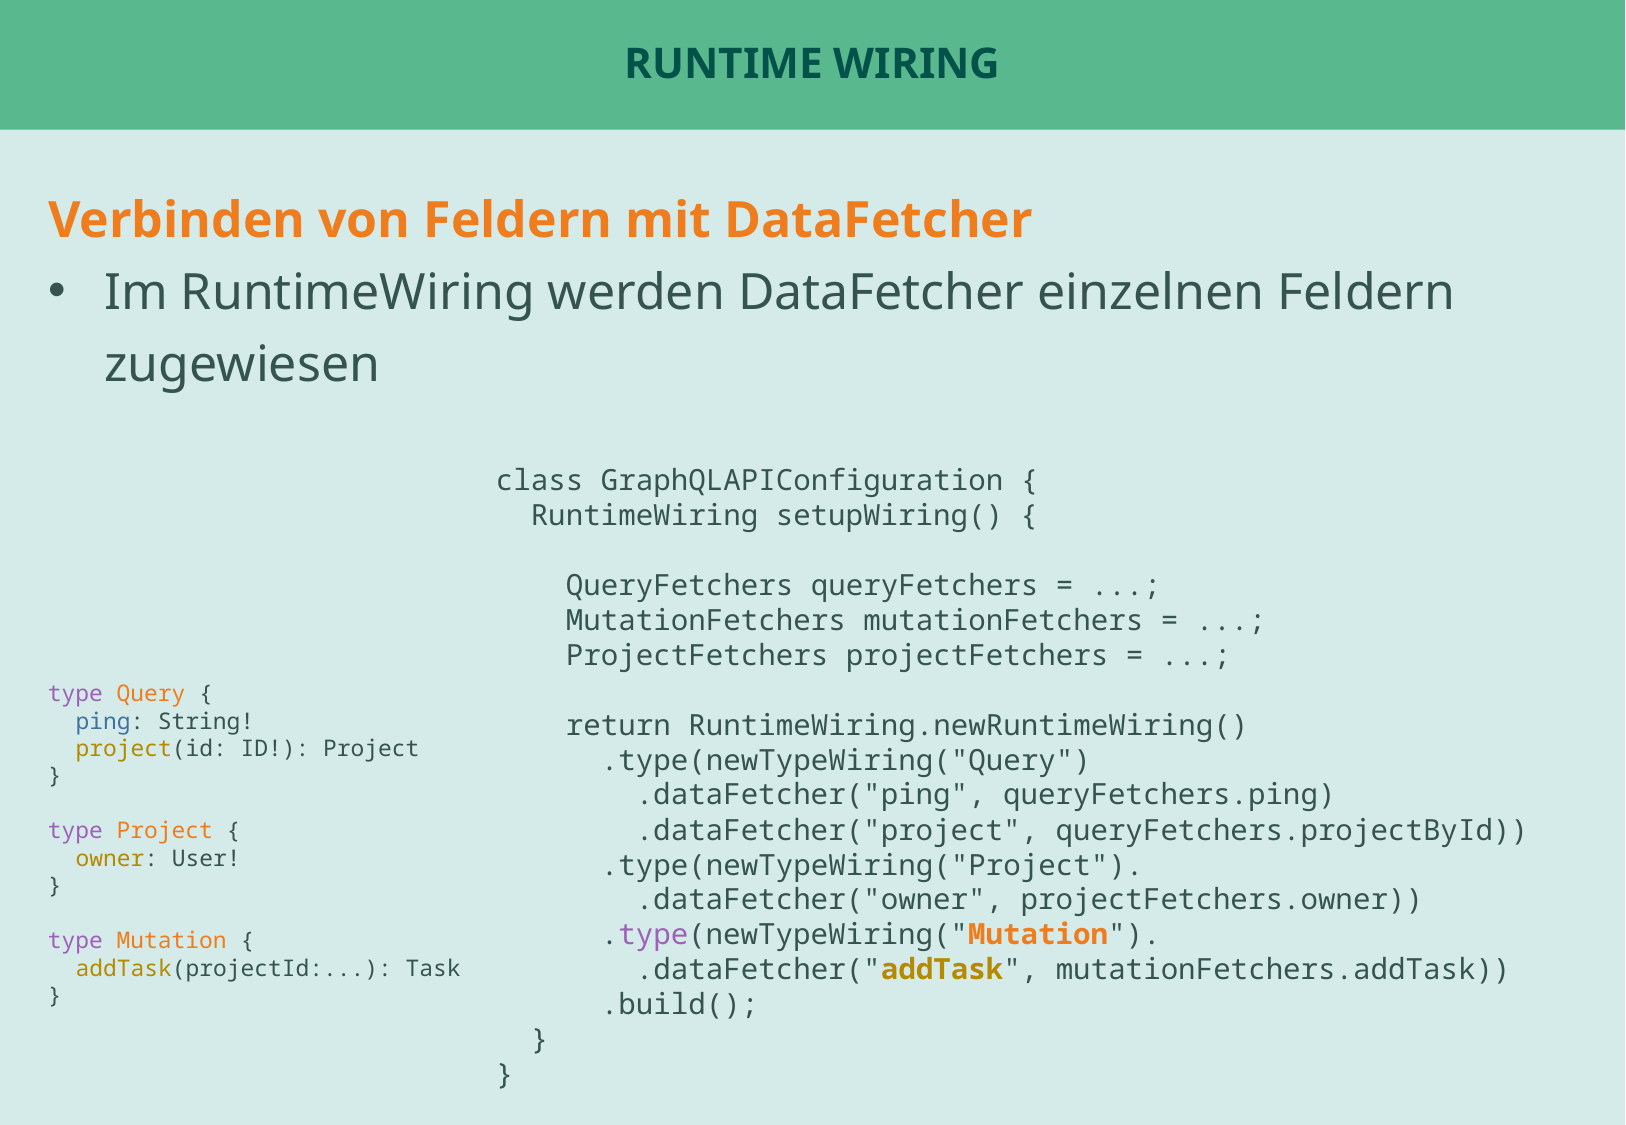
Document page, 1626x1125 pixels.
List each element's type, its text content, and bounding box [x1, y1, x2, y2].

text_box Verbinden von Feldern mit DataFetcher Im RuntimeWiring werden DataFetcher einzelnen Feldern zugewiesen [33, 168, 1614, 399]
title Runtime Wiring [0, 0, 1625, 130]
text_box class GraphQLAPIConfiguration { RuntimeWiring setupWiring() { QueryFetchers queryFetchers = ...; MutationFetchers mutationFetchers = ...; ProjectFetchers projectFetchers = ...; return RuntimeWiring.newRuntimeWiring() .type(newTypeWiring("Query") .dataFetcher("ping", queryFetchers.ping) .dataFetcher("project", queryFetchers.projectById)) .type(newTypeWiring("Project"). .dataFetcher("owner", projectFetchers.owner)) .type(newTypeWiring("Mutation"). .dataFetcher("addTask", mutationFetchers.addTask)) .build(); } } [481, 418, 1625, 1125]
text_box type Query { ping: String! project(id: ID!): Project } type Project { owner: User! } type Mutation { addTask(projectId:...): Task } [33, 671, 510, 1071]
